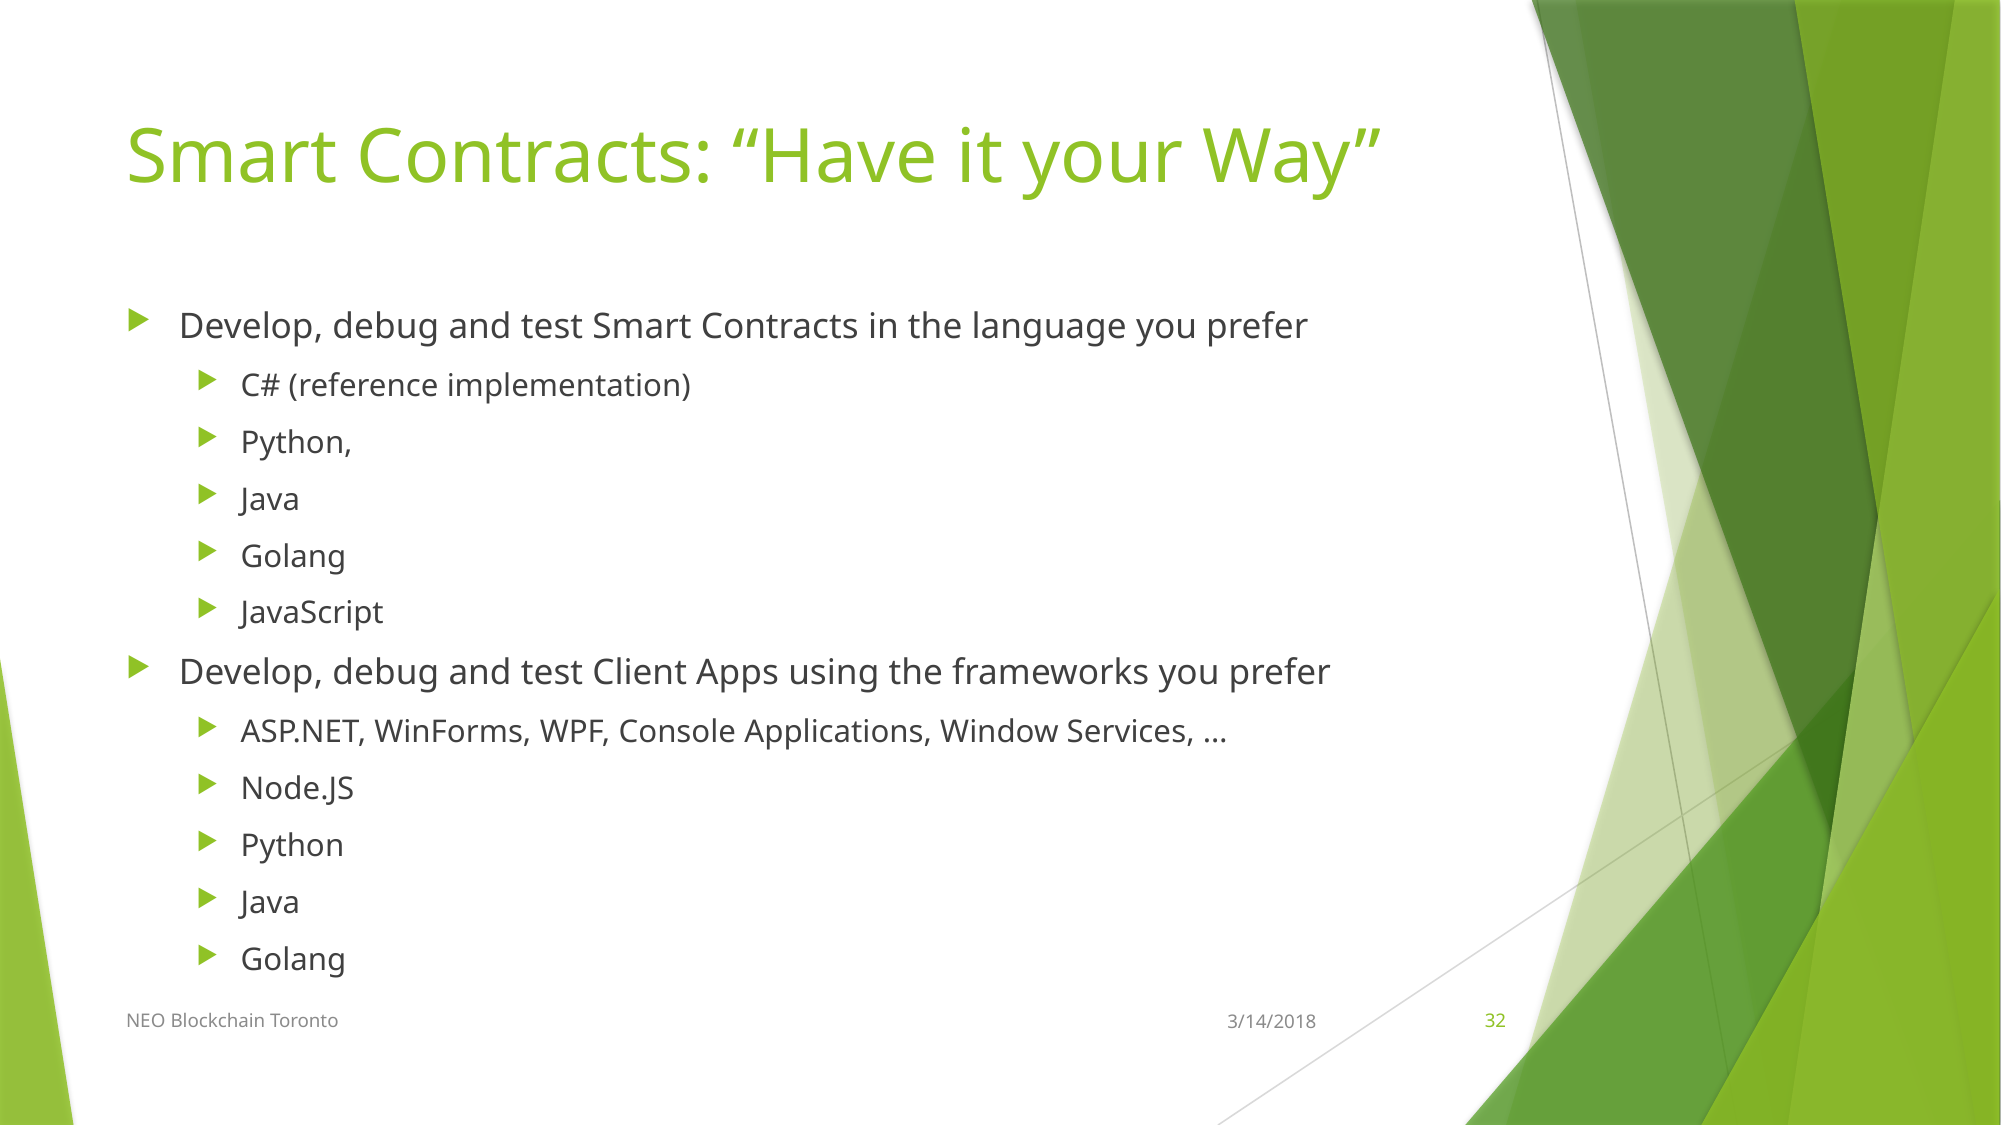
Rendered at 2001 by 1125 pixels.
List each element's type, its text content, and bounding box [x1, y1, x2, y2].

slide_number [1181, 991, 1332, 1051]
slide_number 32 [1409, 991, 1522, 1051]
title Smart Contracts: “Have it your Way” [111, 99, 1802, 268]
list Develop, debug and test Smart Contracts in the language you prefer C# (reference implementation) Python, Java Golang JavaScript Develop, debug and test Client Apps using the frameworks you prefer ASP.NET, WinForms, WPF, Console Applications, Window Services, … Node.JS Python Java Golang [111, 295, 1802, 991]
footer NEO Blockchain Toronto [111, 991, 1145, 1051]
